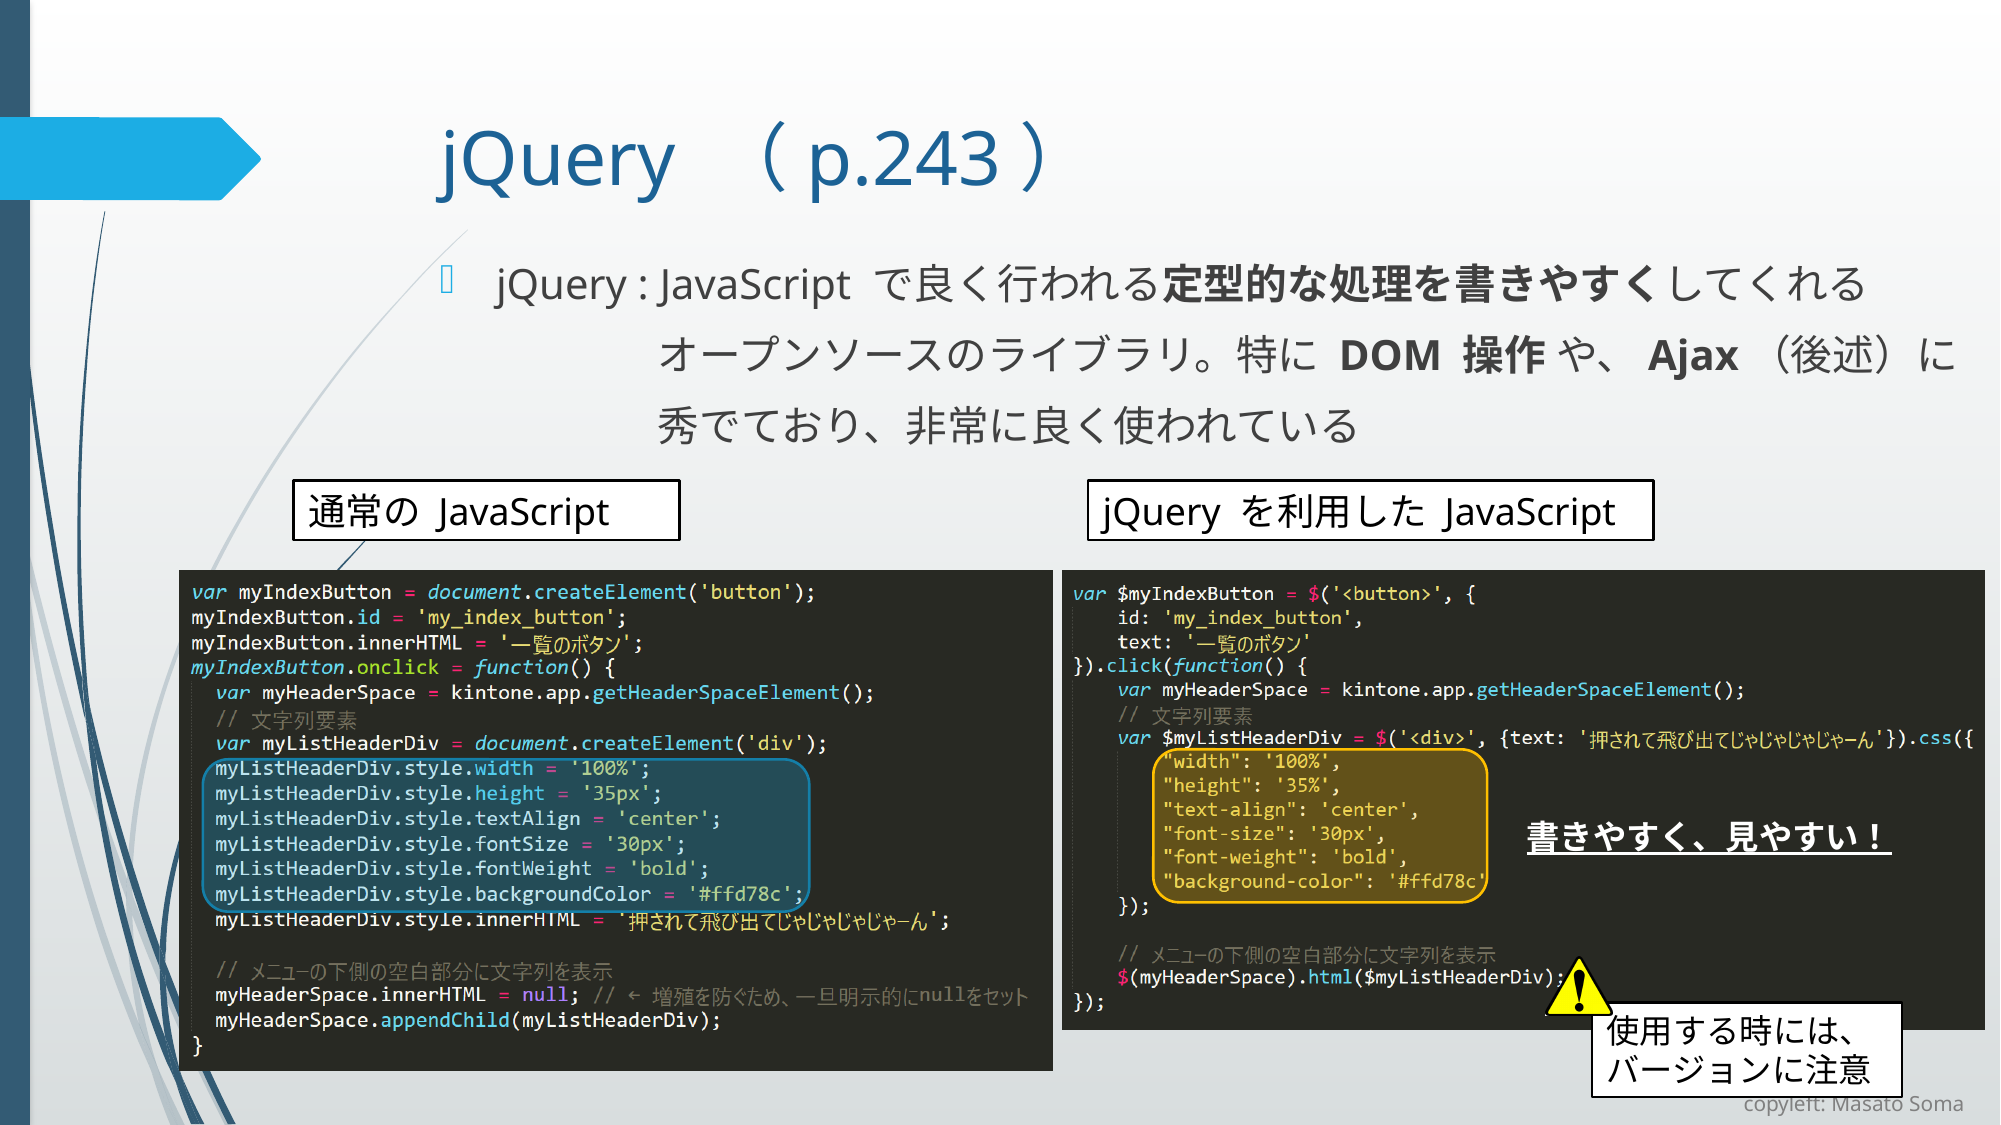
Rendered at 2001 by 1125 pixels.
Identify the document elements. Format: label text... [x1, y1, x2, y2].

text_box 使用する時には、 バージョンに注意 [1591, 1039, 1903, 1098]
text_box 通常の JavaScript [292, 479, 681, 541]
picture [1061, 569, 1985, 1031]
title jQuery （p.243） [425, 102, 1888, 226]
text_box jQuery を利用した JavaScript [1087, 479, 1655, 541]
picture [179, 569, 1053, 1072]
list jQuery : JavaScript で良く行われる定型的な処理を書きやすくしてくれる オープンソースのライブラリ。特に DOM 操作 や、Ajax（後述）に 秀でており、非常に良く使われている [424, 250, 1985, 573]
